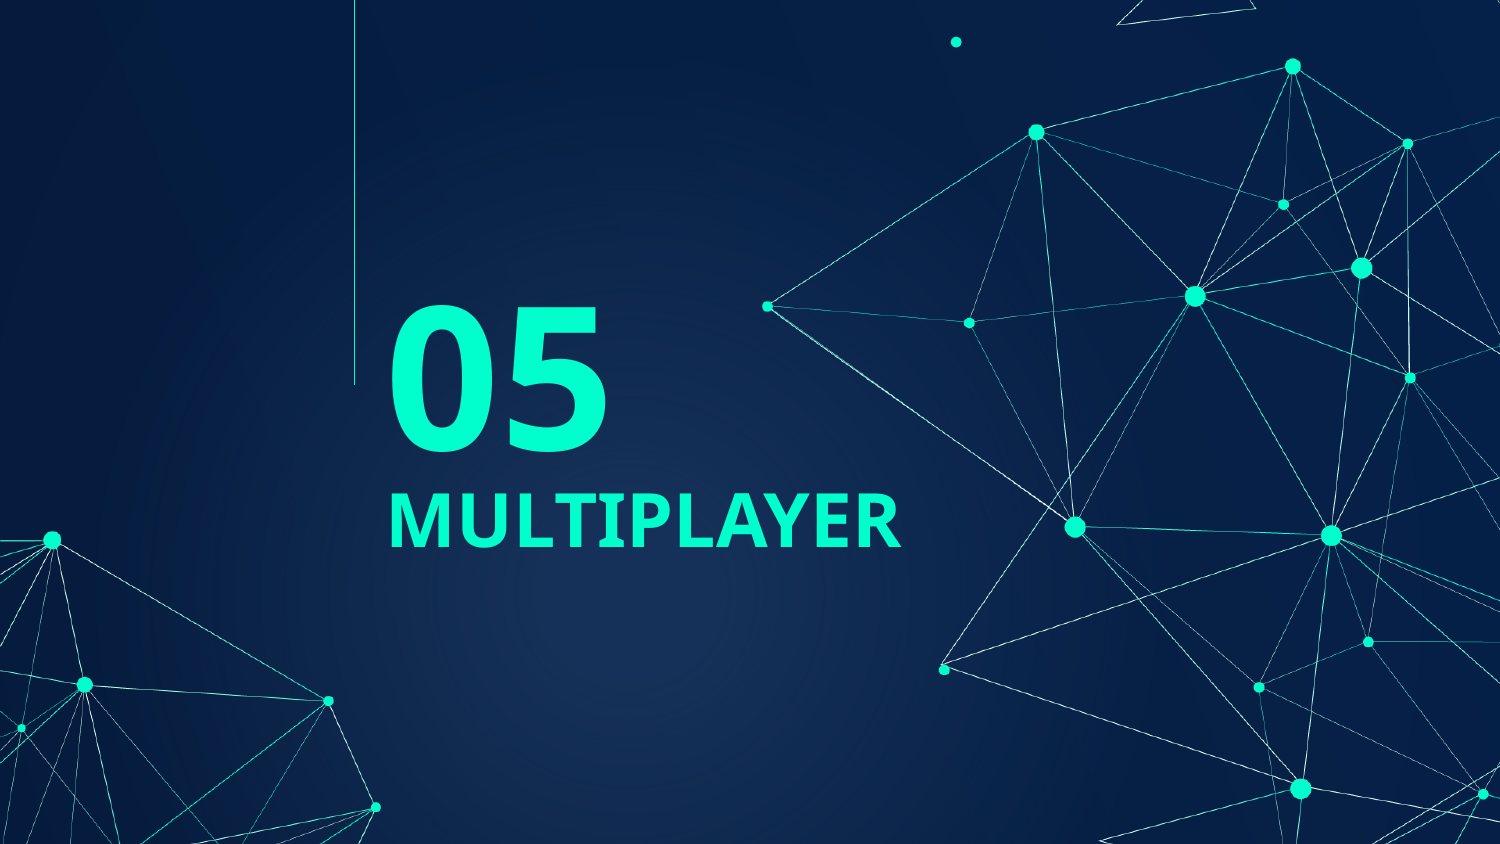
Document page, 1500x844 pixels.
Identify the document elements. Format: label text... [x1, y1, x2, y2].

title 05 [370, 308, 860, 433]
picture [0, 0, 1500, 844]
title MULTIPLAYER [370, 359, 1224, 676]
